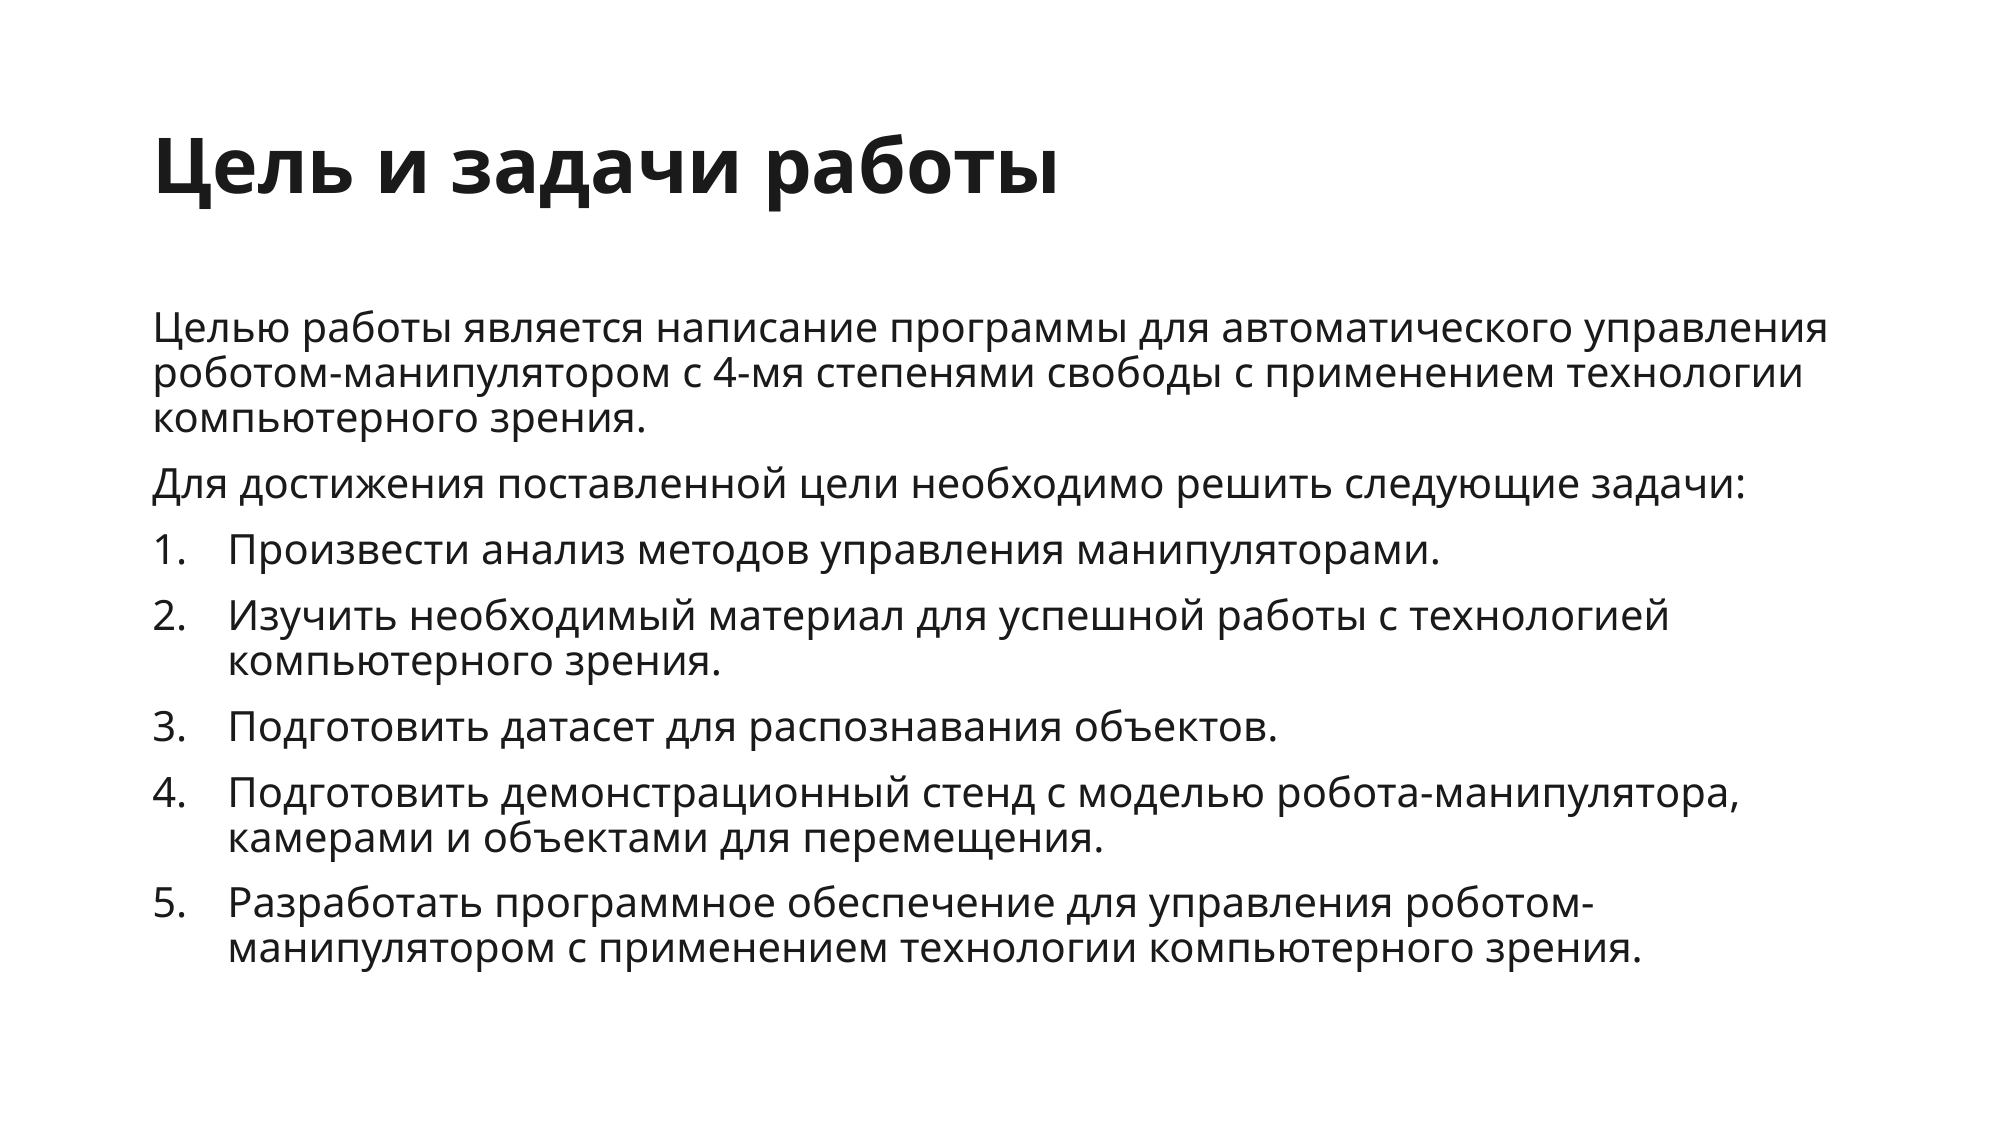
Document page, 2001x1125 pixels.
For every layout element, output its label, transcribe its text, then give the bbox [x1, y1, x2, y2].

list Целью работы является написание программы для автоматического управления роботом-манипулятором с 4-мя степенями свободы с применением технологии компьютерного зрения. Для достижения поставленной цели необходимо решить следующие задачи: Произвести анализ методов управления манипуляторами. Изучить необходимый материал для успешной работы с технологией компьютерного зрения. Подготовить датасет для распознавания объектов. Подготовить демонстрационный стенд с моделью робота-манипулятора, камерами и объектами для перемещения. Разработать программное обеспечение для управления роботом-манипулятором с применением технологии компьютерного зрения. [137, 299, 1863, 1063]
title Цель и задачи работы [137, 59, 1863, 278]
